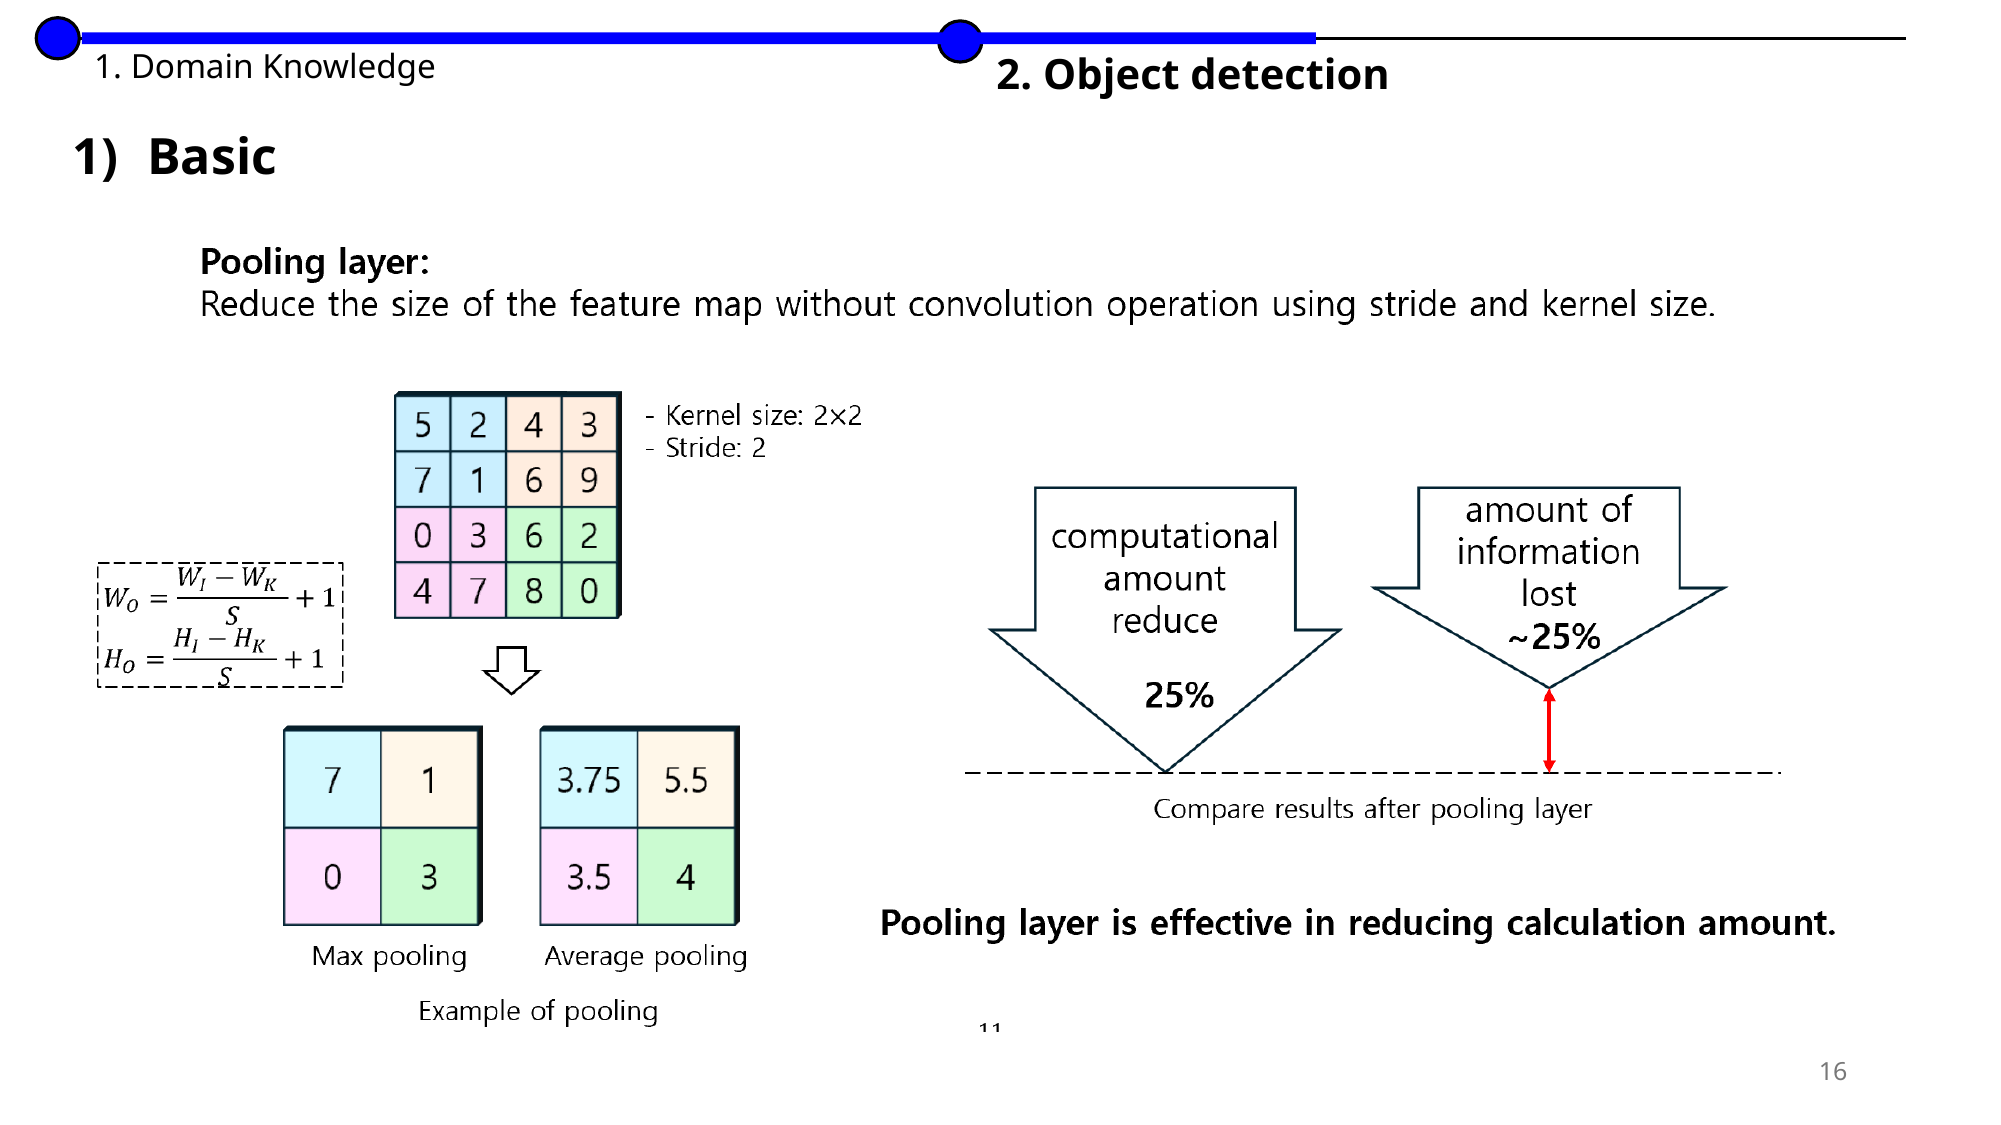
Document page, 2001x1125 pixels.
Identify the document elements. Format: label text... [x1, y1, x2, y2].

picture [61, 216, 1863, 1033]
text_box Basic [57, 117, 1906, 193]
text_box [35, 17, 1907, 107]
slide_number 16 [1412, 1042, 1863, 1103]
